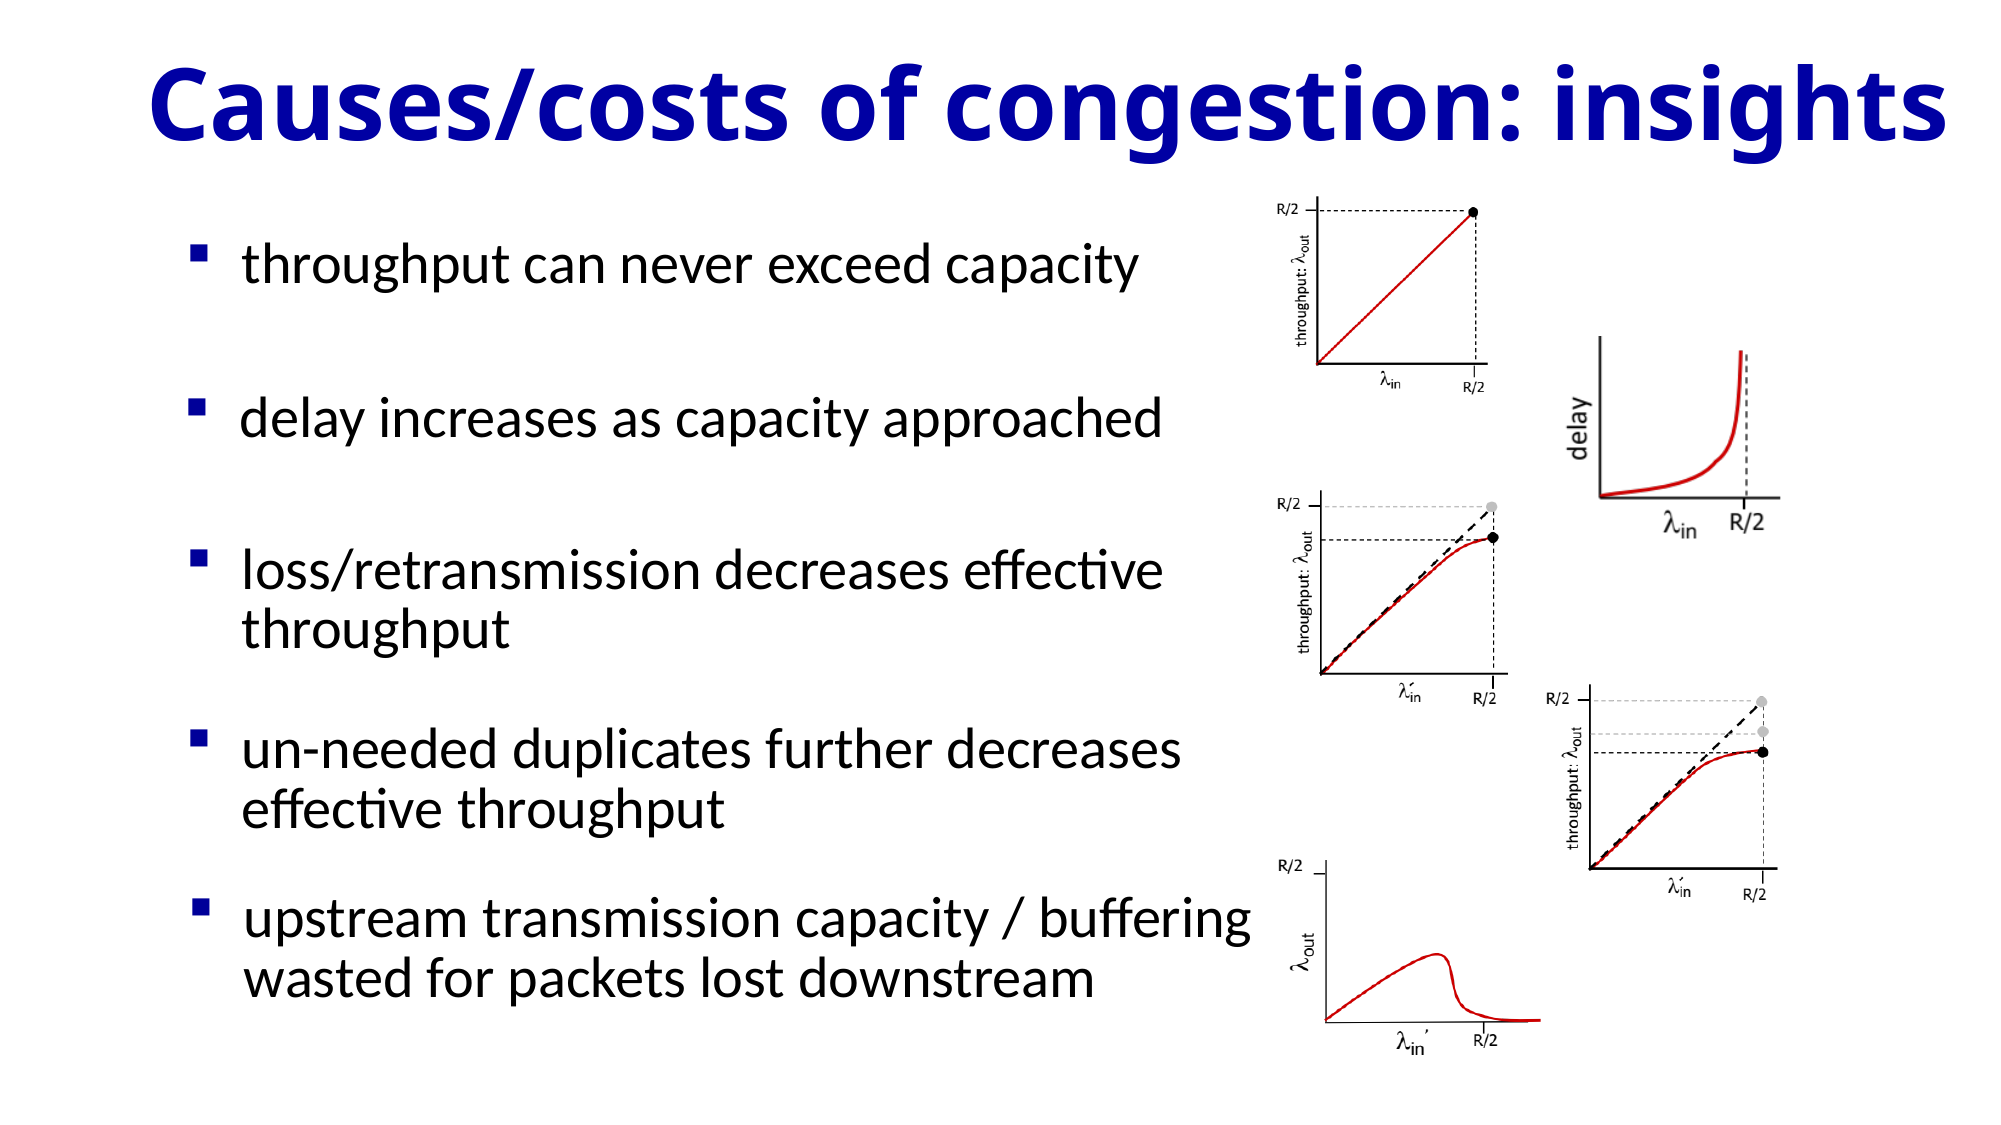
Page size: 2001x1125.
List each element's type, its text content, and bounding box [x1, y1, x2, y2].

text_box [170, 683, 1804, 924]
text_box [172, 924, 1555, 1070]
title Causes/costs of congestion: insights [131, 34, 2000, 181]
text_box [170, 489, 1533, 727]
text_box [168, 336, 1823, 556]
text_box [170, 195, 1518, 414]
